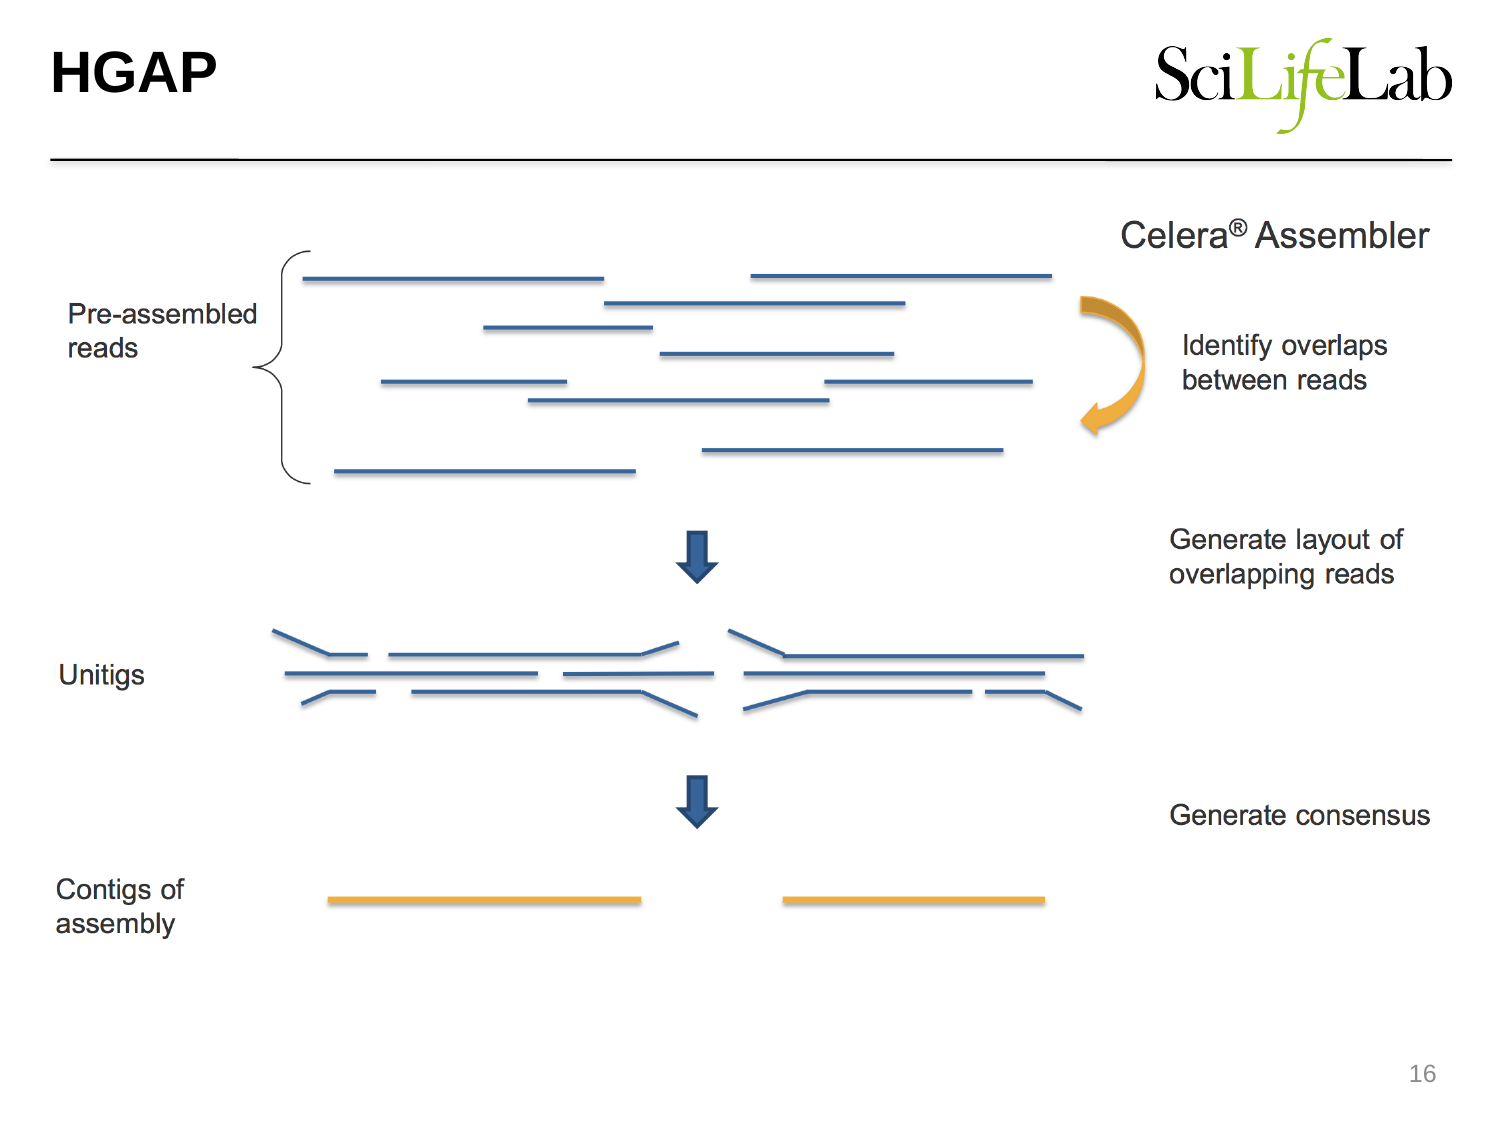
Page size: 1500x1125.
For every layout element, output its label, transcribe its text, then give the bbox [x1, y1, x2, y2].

slide_number 16 [1074, 1042, 1452, 1103]
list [50, 192, 1453, 1006]
title HGAP [50, 34, 1452, 139]
